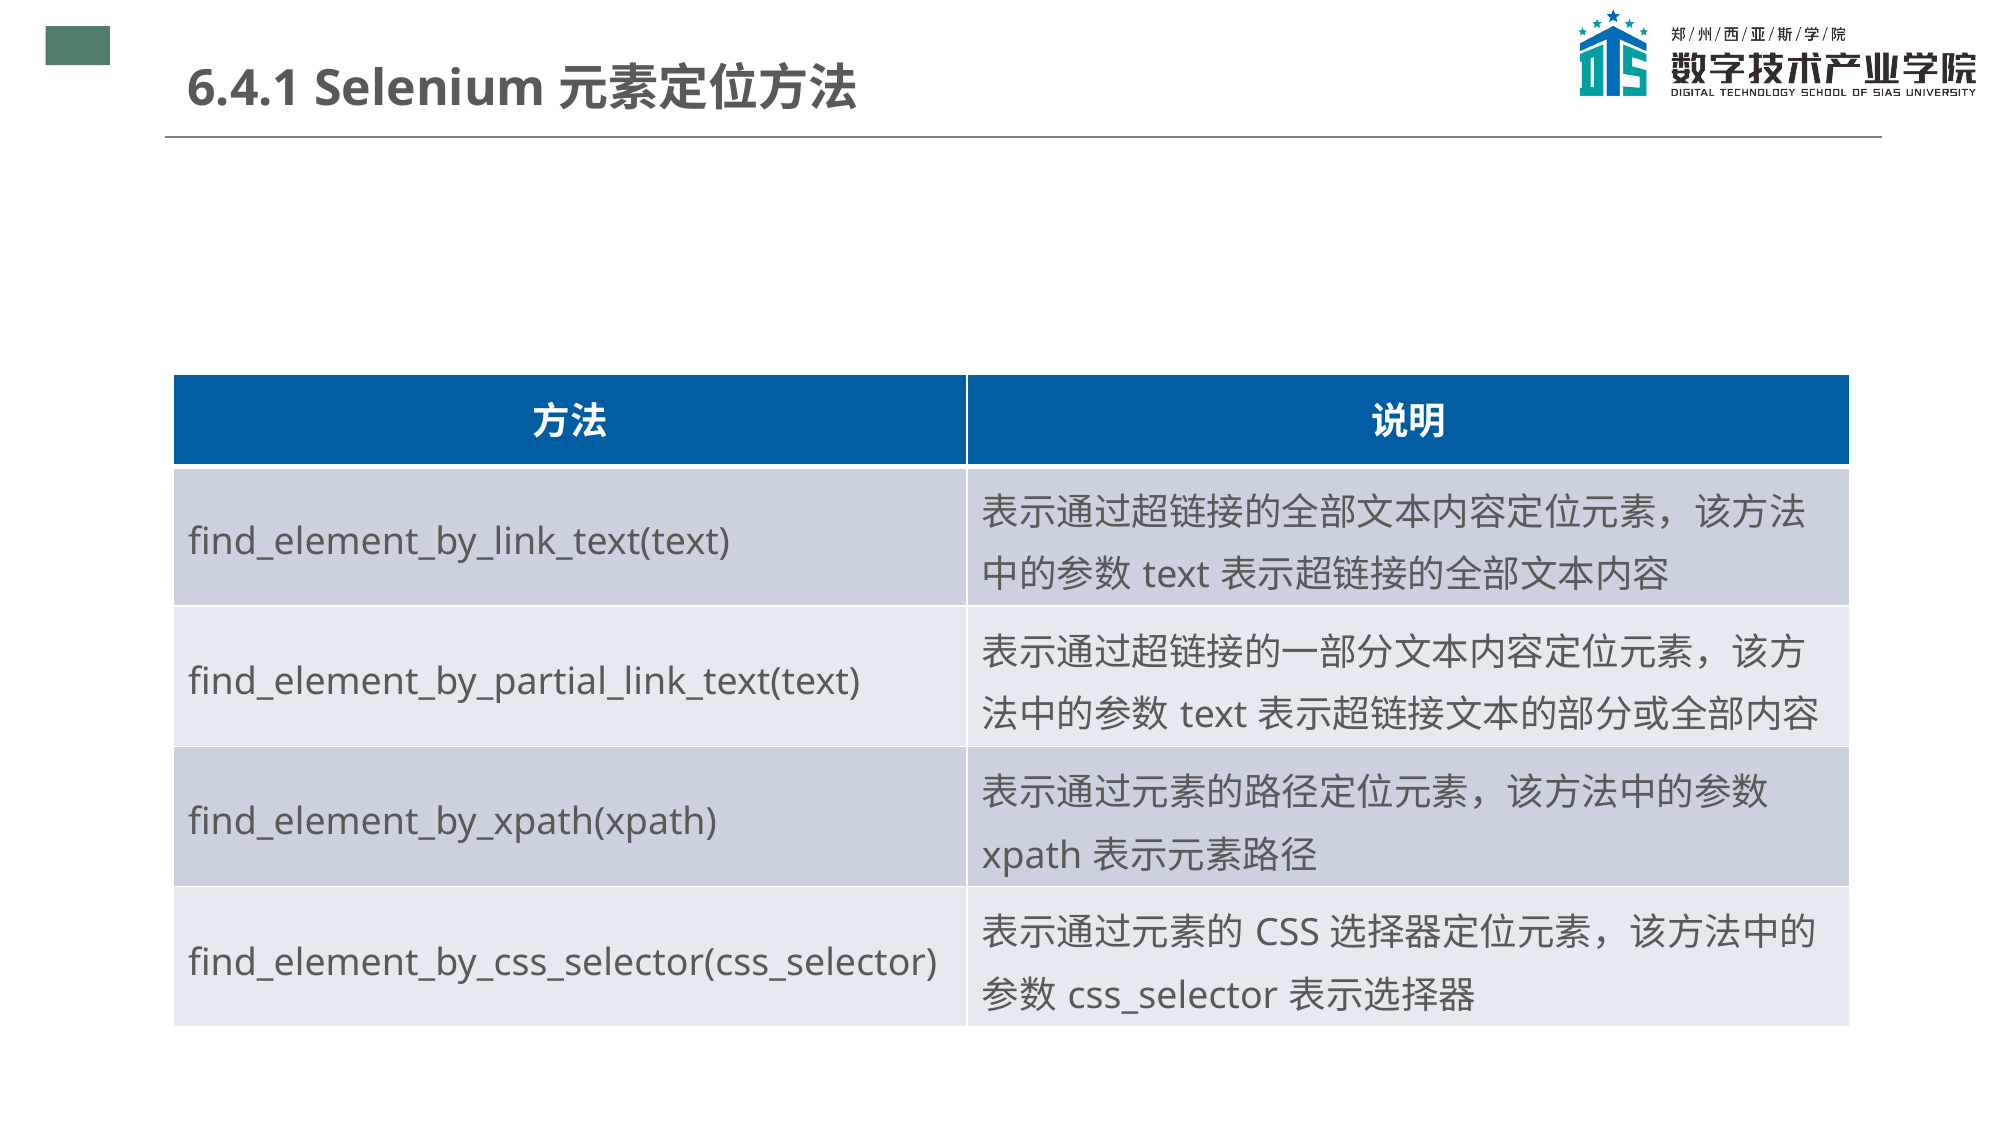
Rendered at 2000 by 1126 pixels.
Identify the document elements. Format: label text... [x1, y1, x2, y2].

table_cell find_element_by_xpath(xpath) [174, 747, 966, 886]
text_box 6.4.1 Selenium元素定位方法 [187, 43, 882, 127]
table_header 说明 [968, 375, 1849, 464]
table_cell 表示通过超链接的一部分文本内容定位元素，该方法中的参数text表示超链接文本的部分或全部内容 [968, 607, 1849, 746]
table_cell find_element_by_link_text(text) [174, 469, 966, 605]
table_header 方法 [174, 375, 966, 464]
picture [1578, 9, 1976, 96]
table_cell find_element_by_css_selector(css_selector) [174, 887, 966, 1026]
table_cell find_element_by_partial_link_text(text) [174, 607, 966, 746]
table_cell 表示通过超链接的全部文本内容定位元素，该方法中的参数text表示超链接的全部文本内容 [968, 469, 1849, 605]
table_cell 表示通过元素的CSS选择器定位元素，该方法中的参数css_selector表示选择器 [968, 887, 1849, 1026]
table_cell 表示通过元素的路径定位元素，该方法中的参数xpath表示元素路径 [968, 747, 1849, 886]
